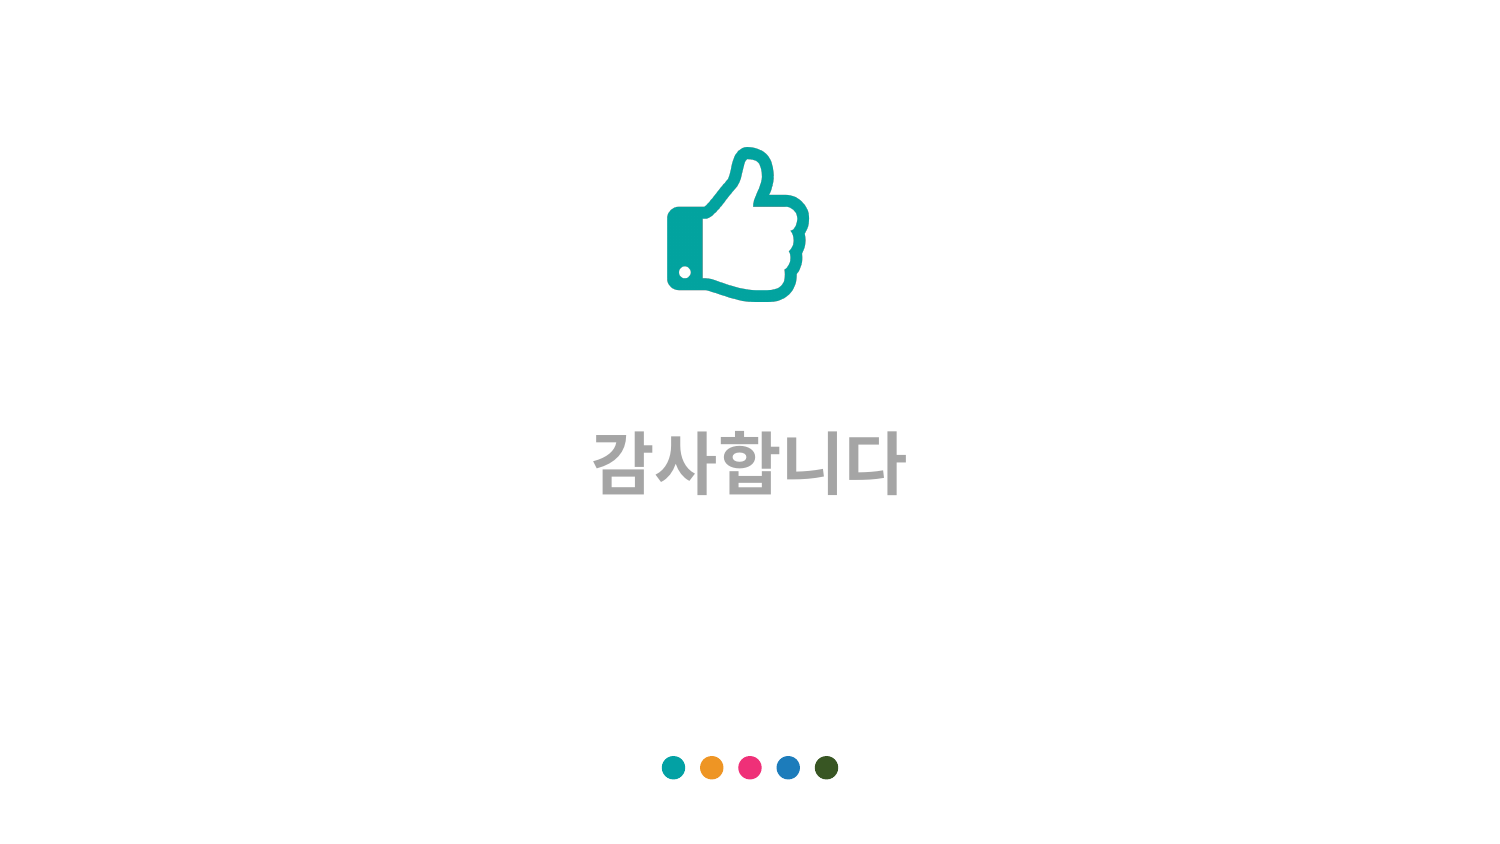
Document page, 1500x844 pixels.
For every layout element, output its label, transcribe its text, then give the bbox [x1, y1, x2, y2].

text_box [661, 755, 839, 780]
text_box 감사합니다 [196, 415, 1304, 510]
picture [661, 147, 815, 302]
